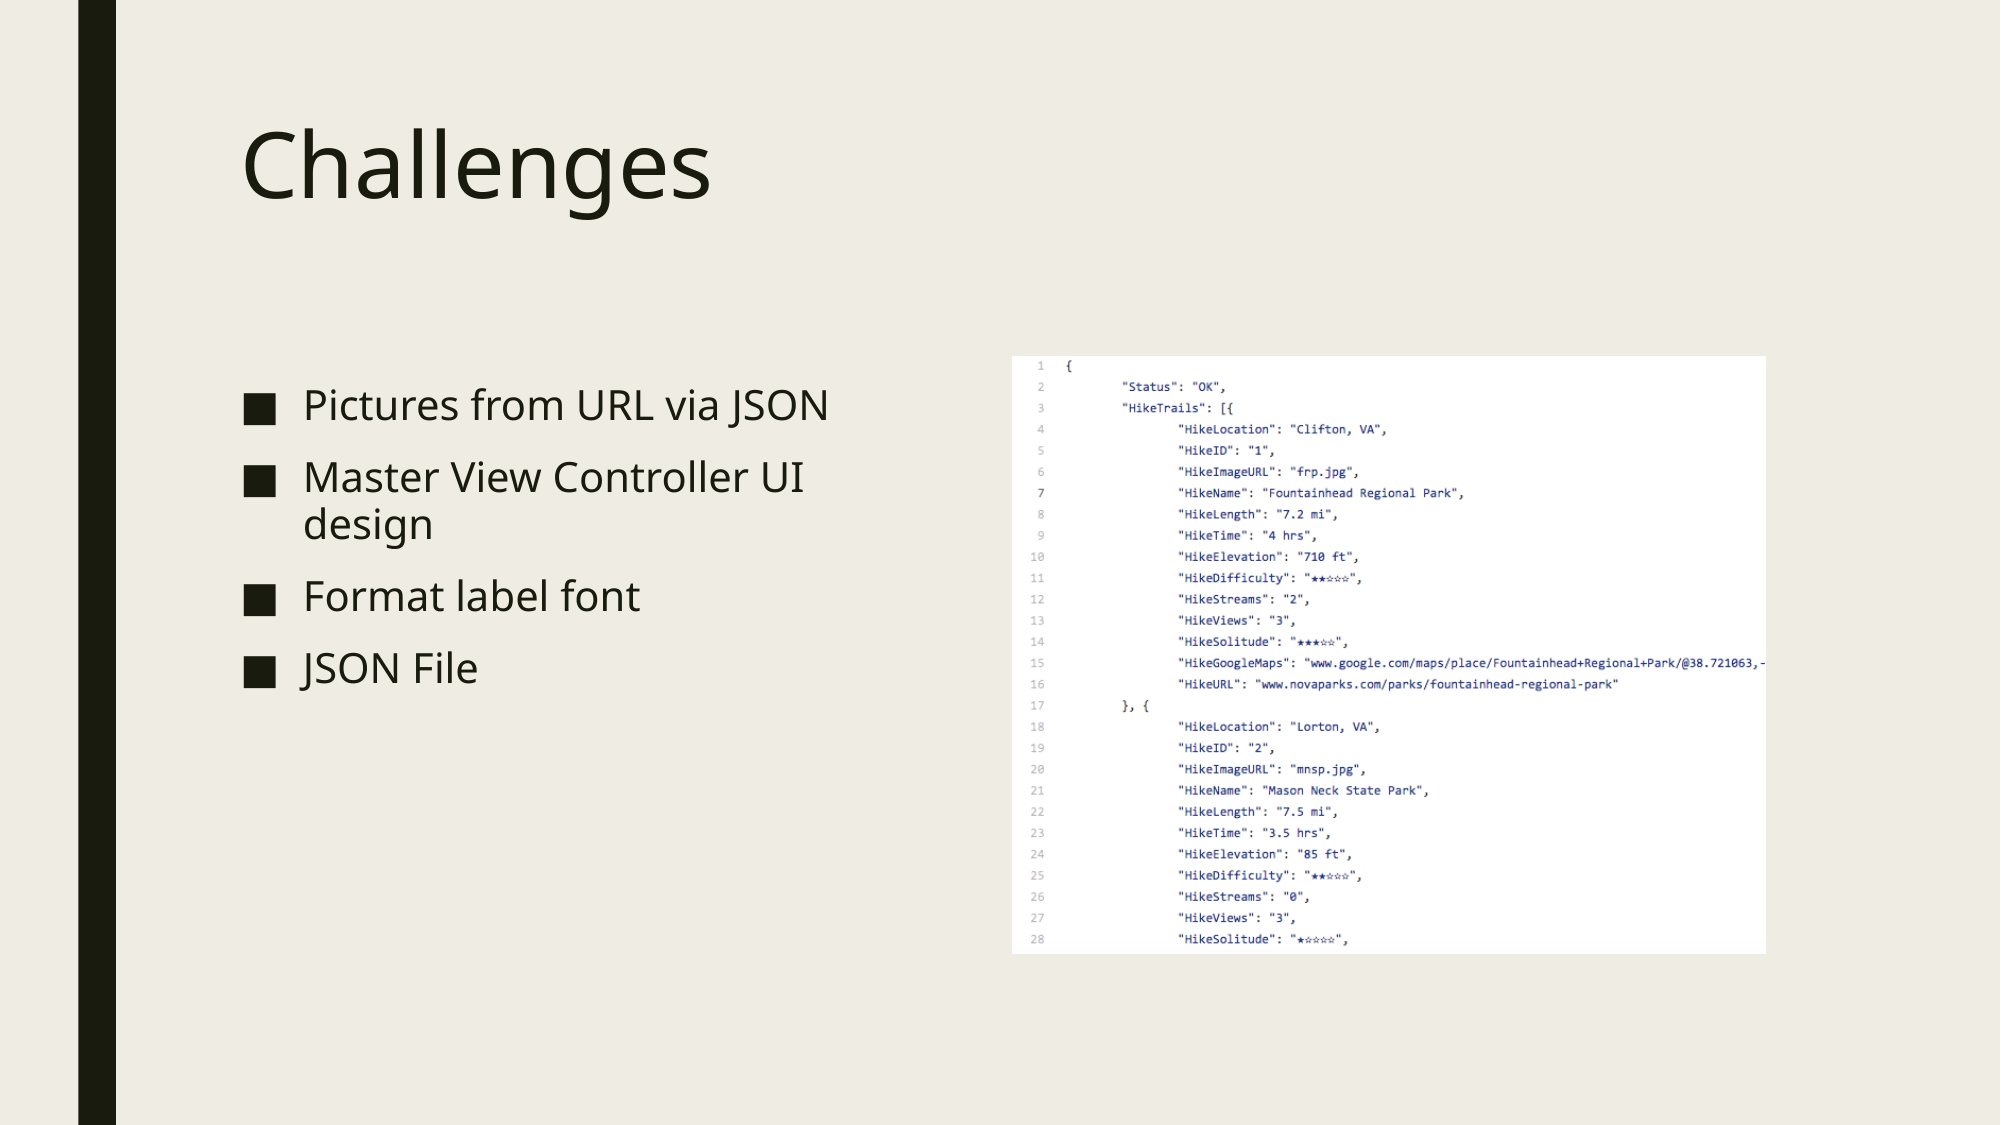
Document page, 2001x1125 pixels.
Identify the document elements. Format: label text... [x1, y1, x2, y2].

picture [1012, 356, 1766, 954]
title Challenges [225, 112, 1800, 357]
list Pictures from URL via JSON Master View Controller UI design Format label font JSON File [225, 375, 908, 963]
